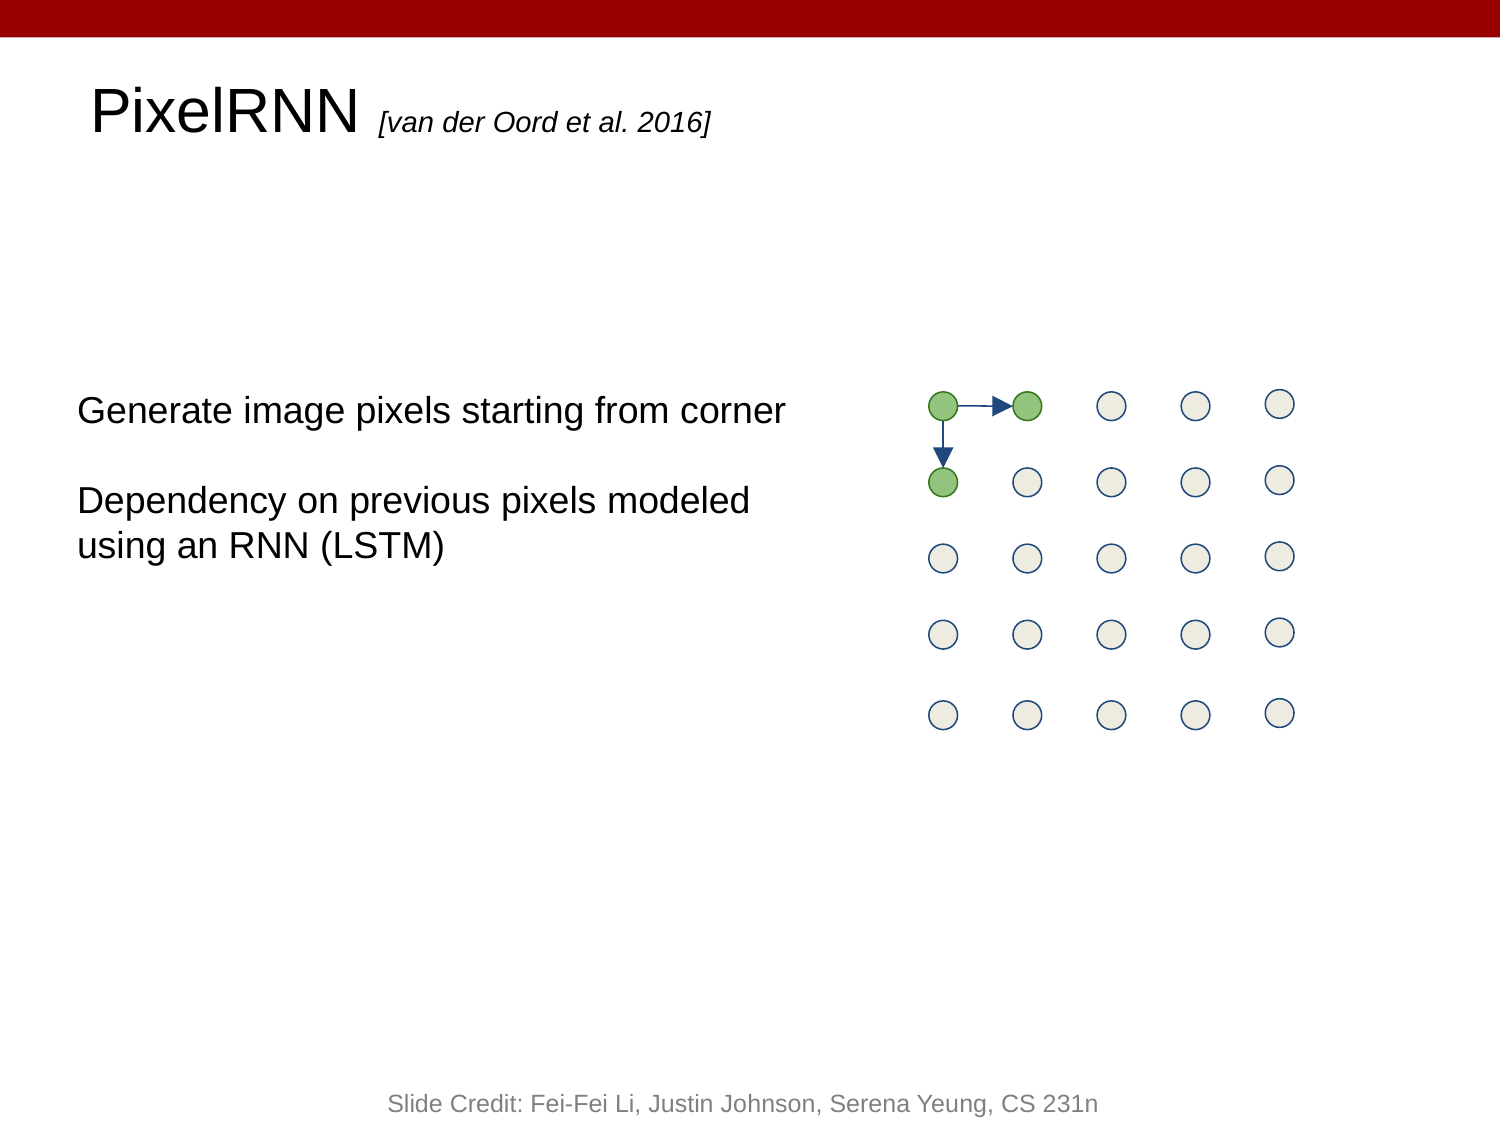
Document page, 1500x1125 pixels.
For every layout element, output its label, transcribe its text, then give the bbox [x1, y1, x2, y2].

text_box [928, 391, 958, 421]
text_box [1265, 618, 1295, 647]
text_box [1181, 620, 1210, 650]
text_box [928, 468, 958, 497]
text_box [1012, 620, 1042, 650]
text_box [1265, 698, 1295, 728]
text_box [1181, 467, 1210, 497]
text_box [1012, 467, 1042, 497]
text_box Generate image pixels starting from corner Dependency on previous pixels modeled using an RNN (LSTM) [62, 371, 814, 591]
text_box [1181, 700, 1210, 730]
title PixelRNN [van der Oord et al. 2016] [74, 37, 1426, 179]
text_box [1097, 620, 1126, 650]
text_box [1181, 544, 1210, 573]
text_box [928, 620, 958, 650]
text_box [1265, 389, 1295, 419]
text_box [1013, 391, 1042, 421]
text_box [1097, 467, 1126, 497]
text_box [1181, 391, 1210, 421]
text_box [1097, 700, 1126, 730]
text_box [1097, 391, 1126, 421]
text_box [928, 544, 958, 573]
text_box [928, 700, 958, 730]
text_box [1012, 544, 1042, 573]
text_box [1097, 544, 1126, 573]
text_box [1012, 700, 1042, 730]
text_box Slide Credit: Fei-Fei Li, Justin Johnson, Serena Yeung, CS 231n [299, 1049, 1188, 1125]
text_box [1265, 541, 1295, 571]
text_box [1265, 465, 1295, 495]
